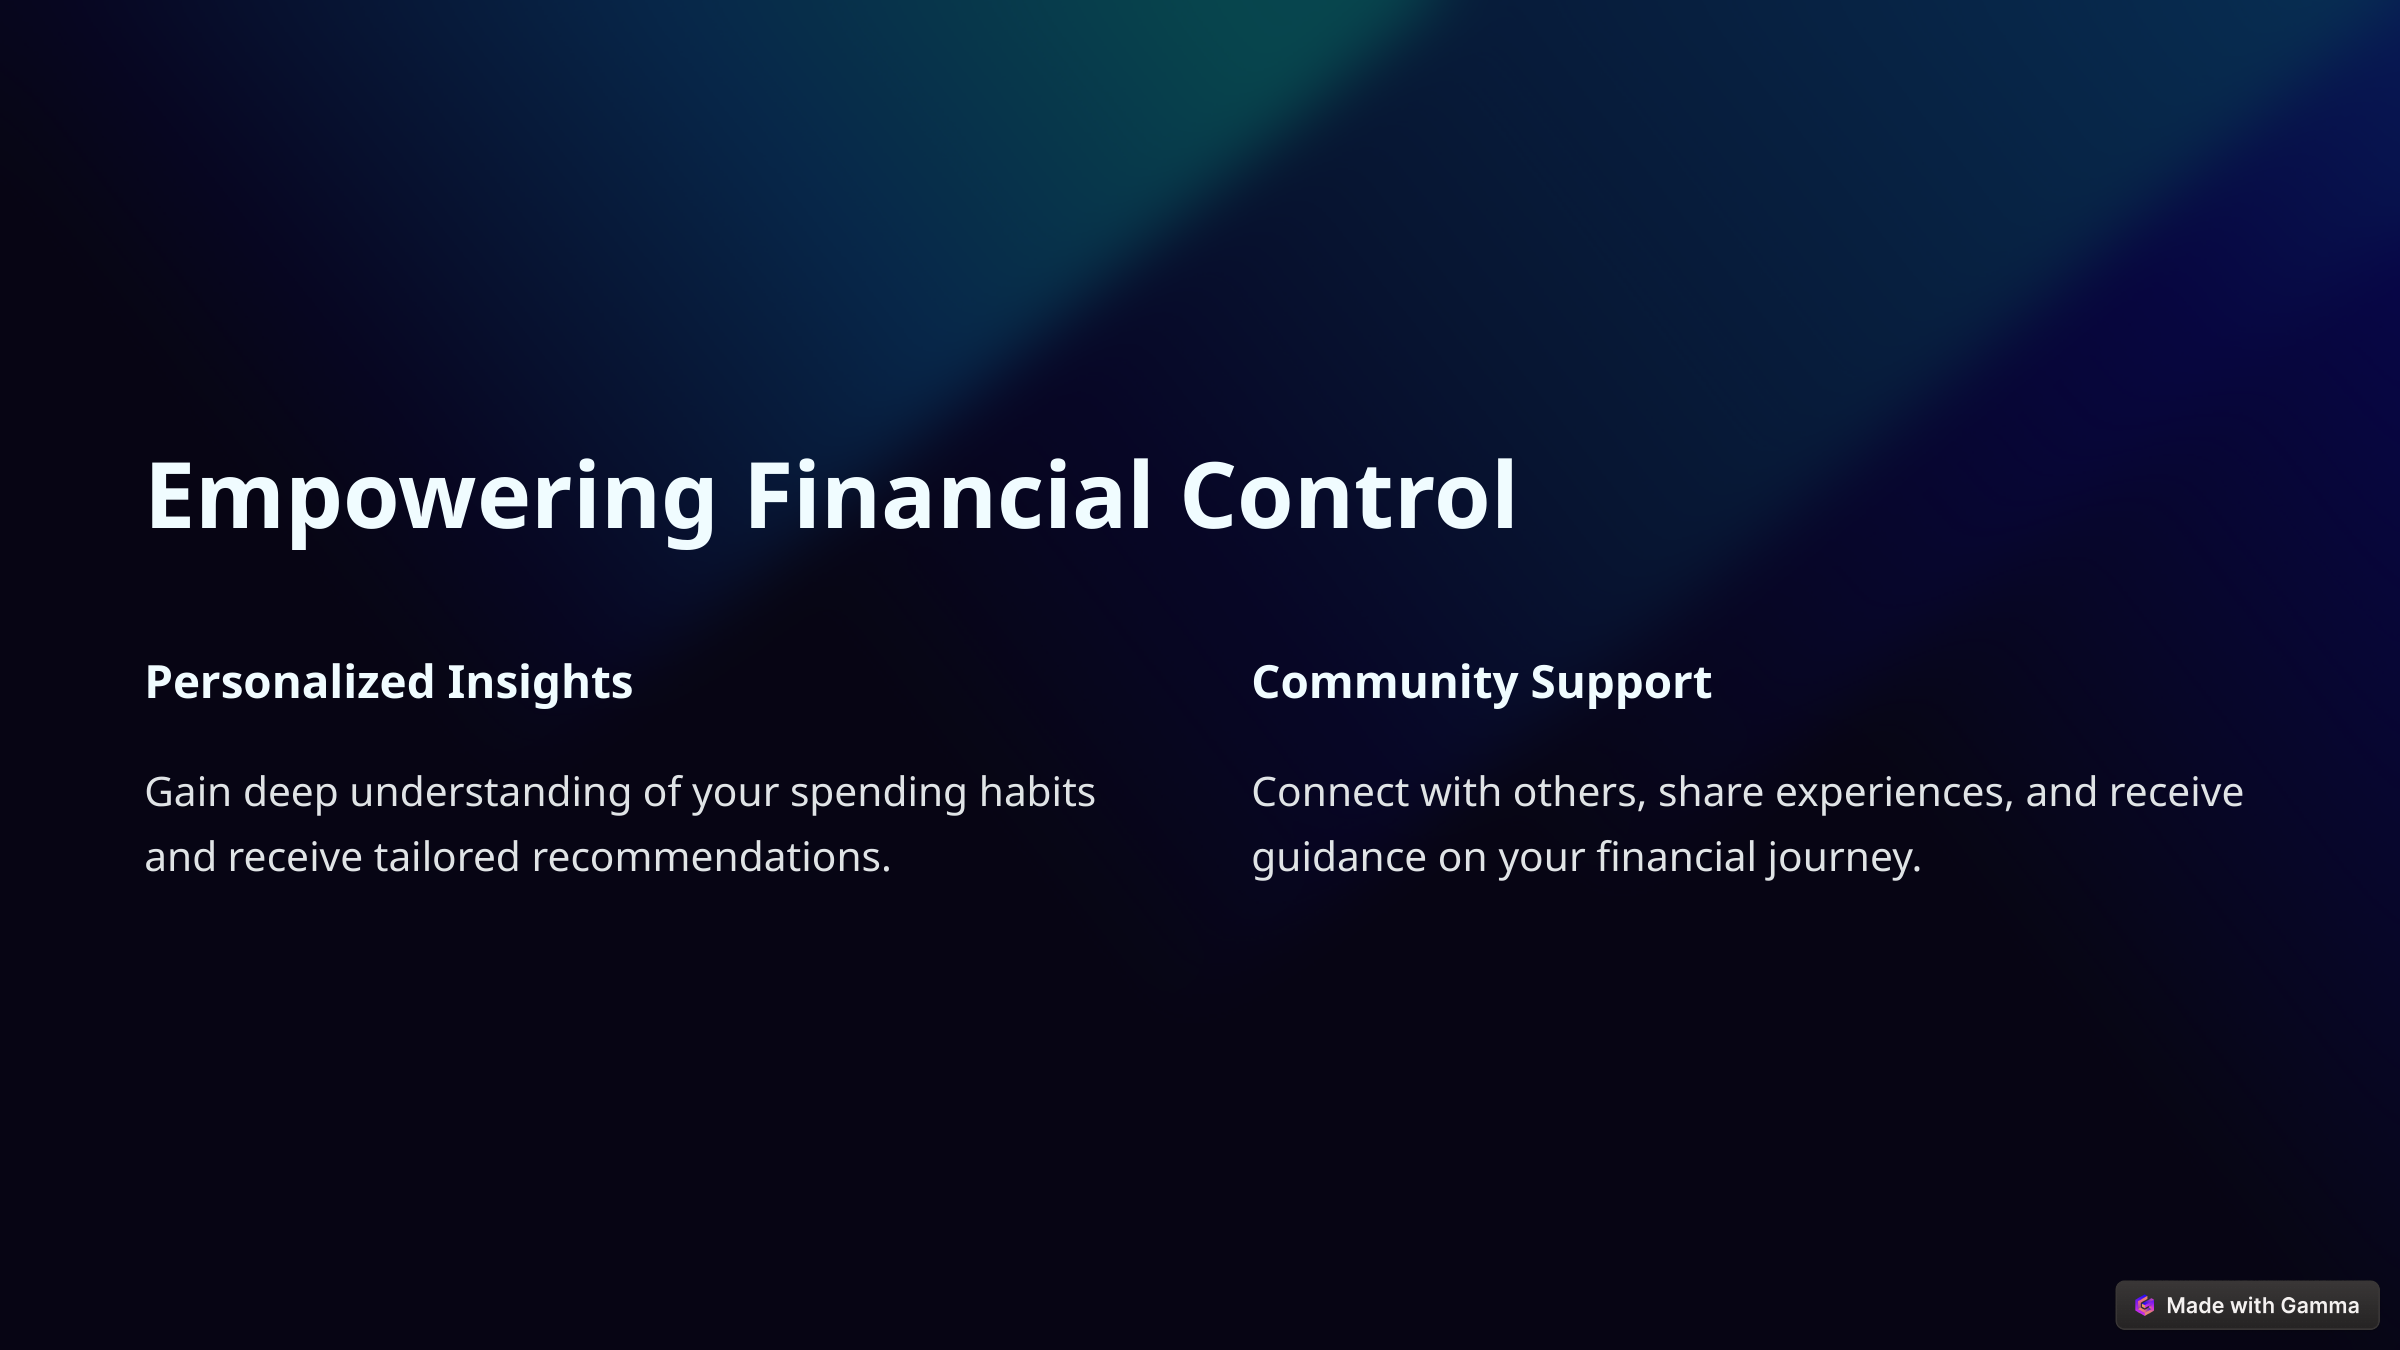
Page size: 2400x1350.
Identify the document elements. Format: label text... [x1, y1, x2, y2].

text_box Empowering Financial Control [144, 431, 1443, 547]
text_box Connect with others, share experiences, and receive guidance on your financial journey. [1251, 748, 2257, 881]
text_box Community Support [1251, 649, 1711, 708]
picture [2106, 1271, 2389, 1339]
text_box Gain deep understanding of your spending habits and receive tailored recommendations. [144, 748, 1150, 881]
text_box Personalized Insights [144, 649, 608, 708]
